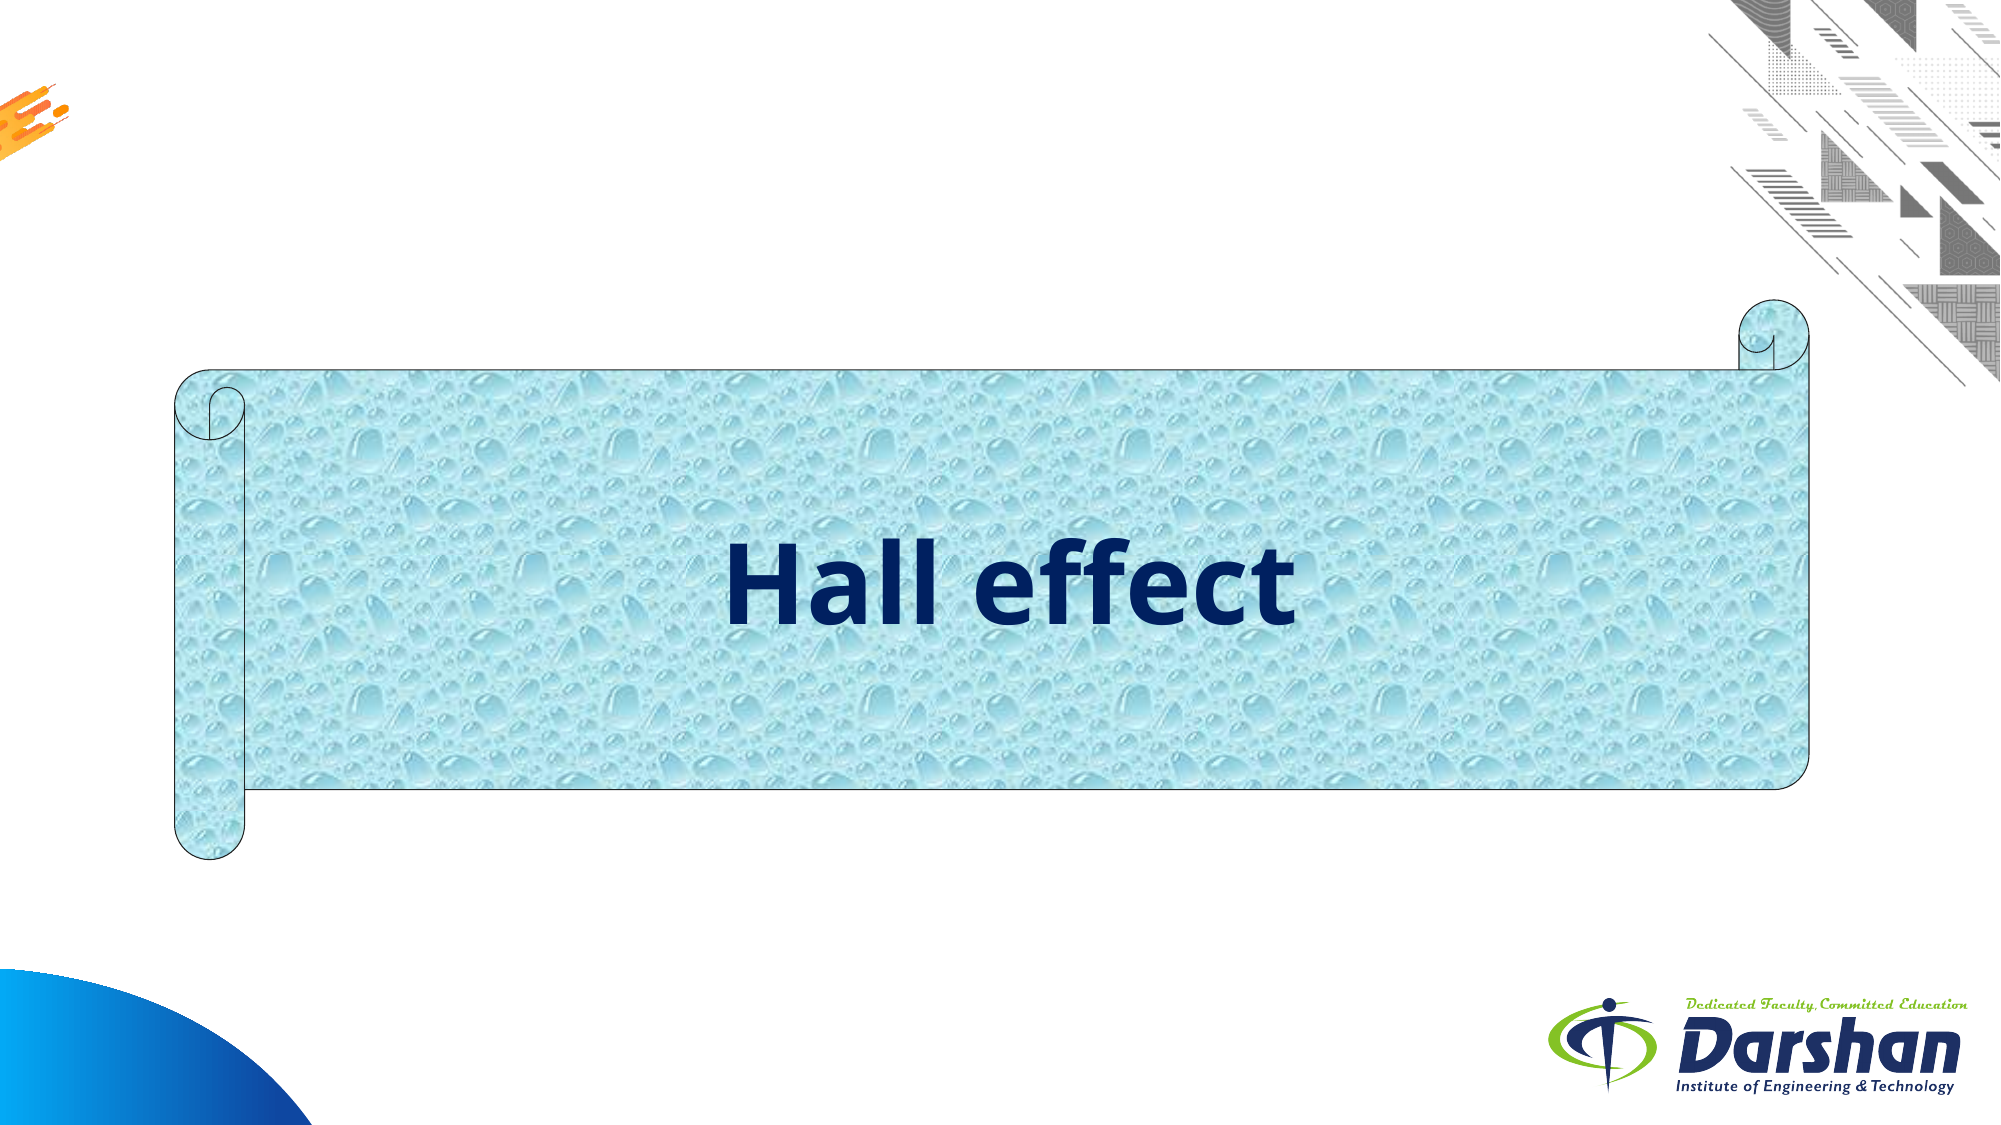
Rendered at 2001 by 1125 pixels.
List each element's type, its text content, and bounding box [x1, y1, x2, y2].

picture [0, 65, 90, 193]
text_box Hall effect [174, 299, 1810, 861]
picture [1548, 998, 1968, 1095]
